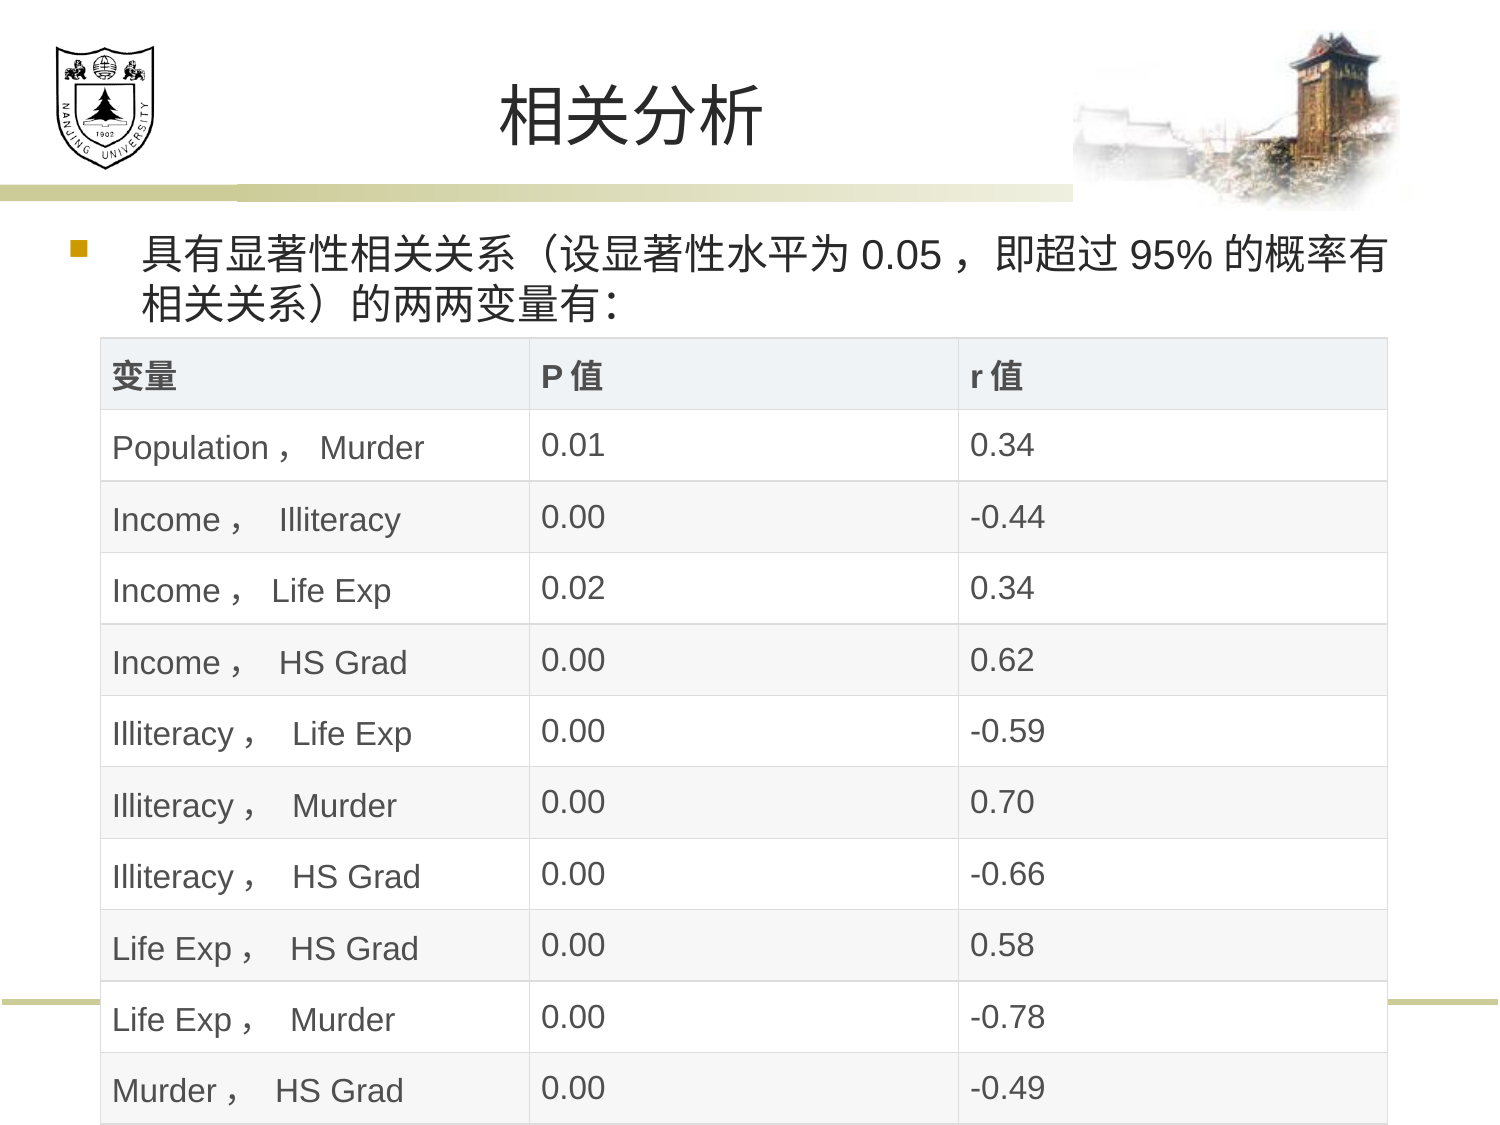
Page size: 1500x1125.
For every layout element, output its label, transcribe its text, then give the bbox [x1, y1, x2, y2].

table_cell Murder， HS Grad [101, 1053, 529, 1123]
table_cell 0.00 [530, 625, 958, 695]
table_cell Income， Illiteracy [101, 482, 529, 552]
table_cell 0.62 [959, 625, 1387, 695]
table_header P值 [530, 339, 958, 409]
table_cell 0.00 [530, 839, 958, 909]
table_cell Illiteracy， HS Grad [101, 839, 529, 909]
table_cell Illiteracy， Murder [101, 767, 529, 838]
table_cell -0.66 [959, 839, 1387, 909]
title 相关分析 [171, 66, 1093, 161]
table_cell 0.34 [959, 553, 1387, 623]
table_cell -0.59 [959, 696, 1387, 766]
table_cell 0.00 [530, 1053, 958, 1123]
table_cell 0.70 [959, 767, 1387, 838]
table_cell 0.00 [530, 910, 958, 980]
picture [50, 42, 160, 173]
table_header r值 [959, 339, 1387, 409]
picture [2, 999, 100, 1005]
table_cell 0.00 [530, 696, 958, 766]
table_cell Population，Murder [101, 410, 529, 480]
picture [1073, 30, 1400, 211]
table_cell 0.34 [959, 410, 1387, 480]
table_cell Income， HS Grad [101, 625, 529, 695]
table_cell 0.58 [959, 910, 1387, 980]
table_cell -0.49 [959, 1053, 1387, 1123]
table_cell 0.00 [530, 982, 958, 1052]
table_cell 0.00 [530, 482, 958, 552]
table_cell -0.78 [959, 982, 1387, 1052]
table_cell Life Exp， HS Grad [101, 910, 529, 980]
table_cell 0.00 [530, 767, 958, 838]
table_cell Income，Life Exp [101, 553, 529, 623]
table_cell Life Exp， Murder [101, 982, 529, 1052]
table_header 变量 [101, 339, 529, 409]
list 具有显著性相关关系（设显著性水平为0.05，即超过95%的概率有相关关系）的两两变量有： [53, 220, 1436, 988]
table_cell -0.44 [959, 482, 1387, 552]
table_cell 0.01 [530, 410, 958, 480]
table_cell 0.02 [530, 553, 958, 623]
table_cell Illiteracy， Life Exp [101, 696, 529, 766]
picture [1388, 999, 1498, 1005]
